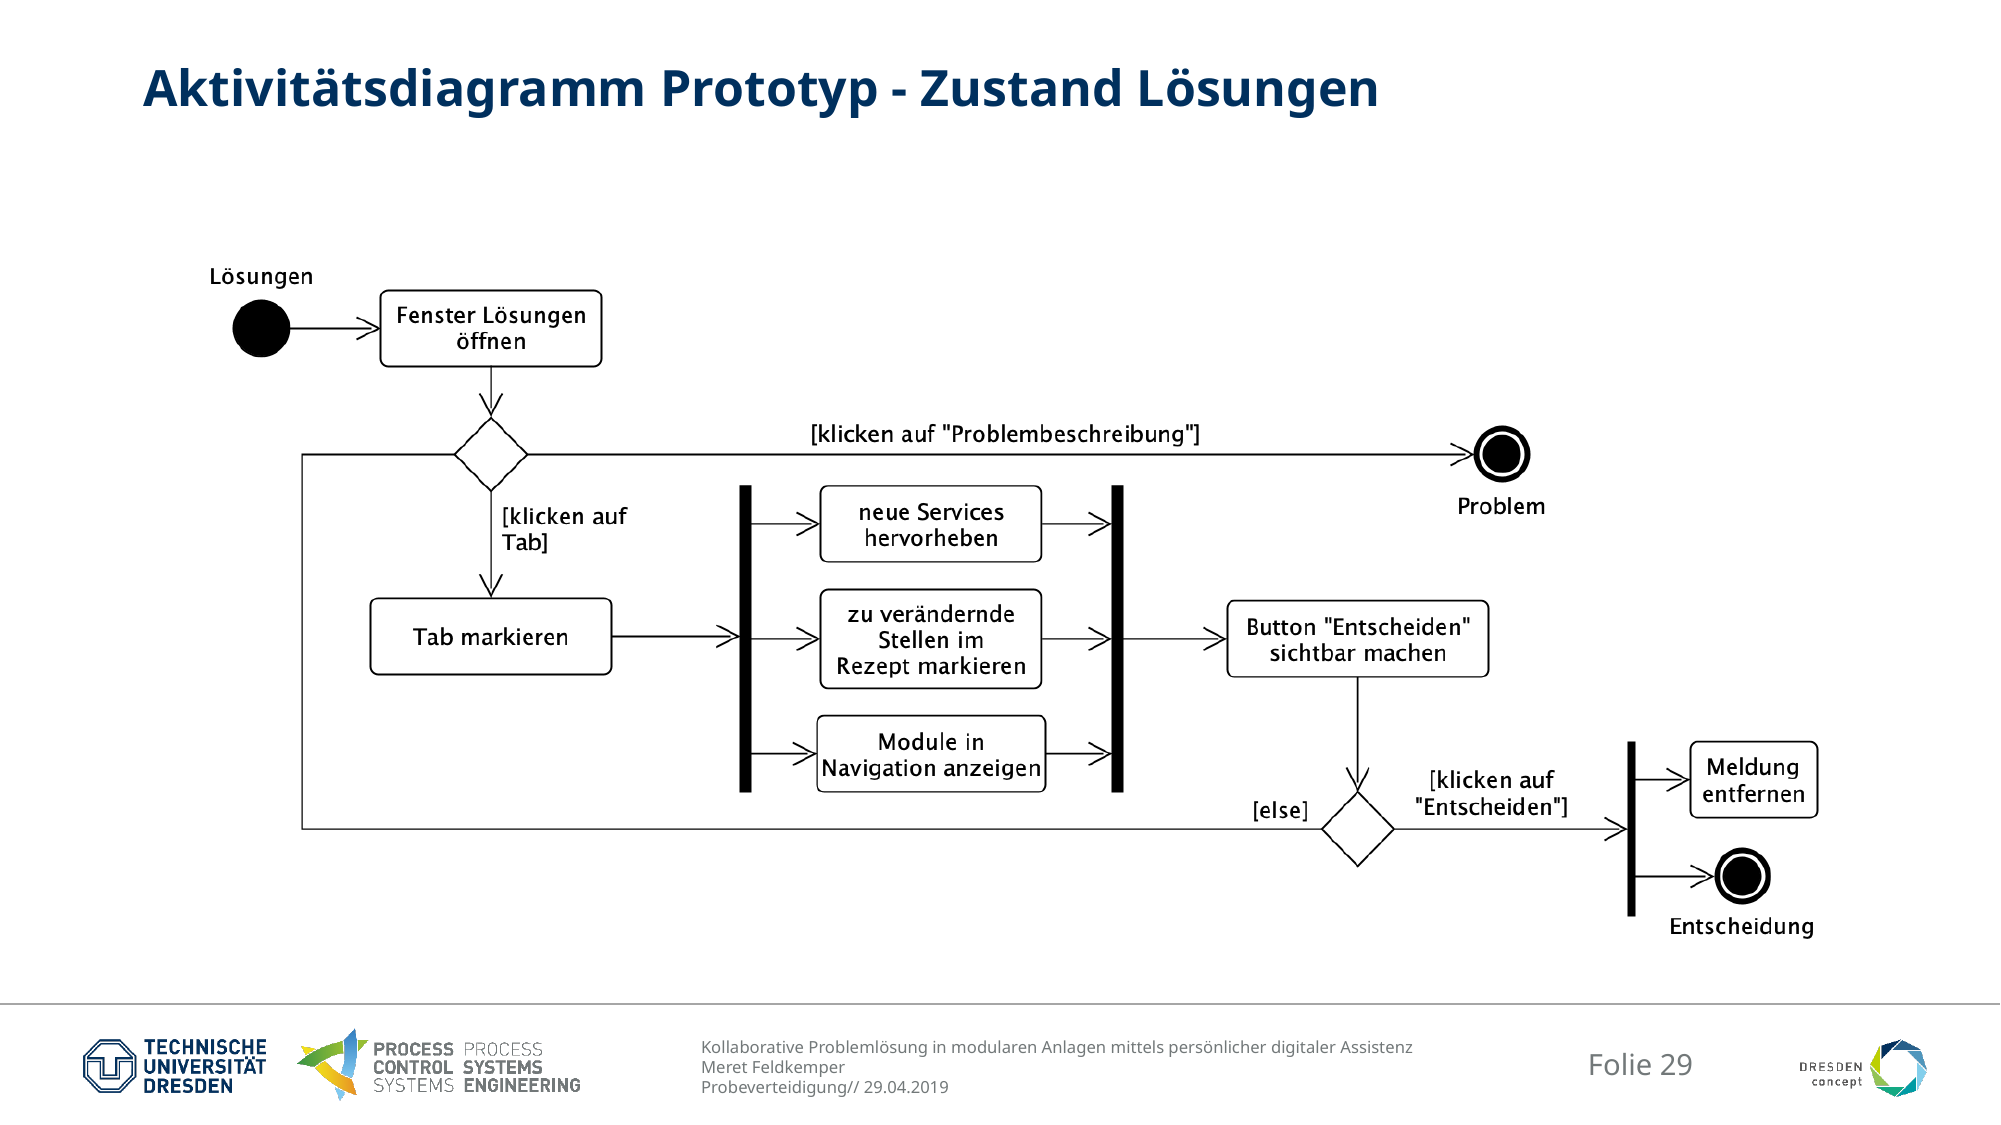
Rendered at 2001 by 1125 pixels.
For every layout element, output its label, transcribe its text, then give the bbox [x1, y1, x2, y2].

picture [297, 1028, 580, 1101]
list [190, 243, 1833, 957]
picture [1800, 1039, 1927, 1097]
title Aktivitätsdiagramm Prototyp - Zustand Lösungen [143, 56, 1880, 169]
picture [83, 1039, 266, 1093]
